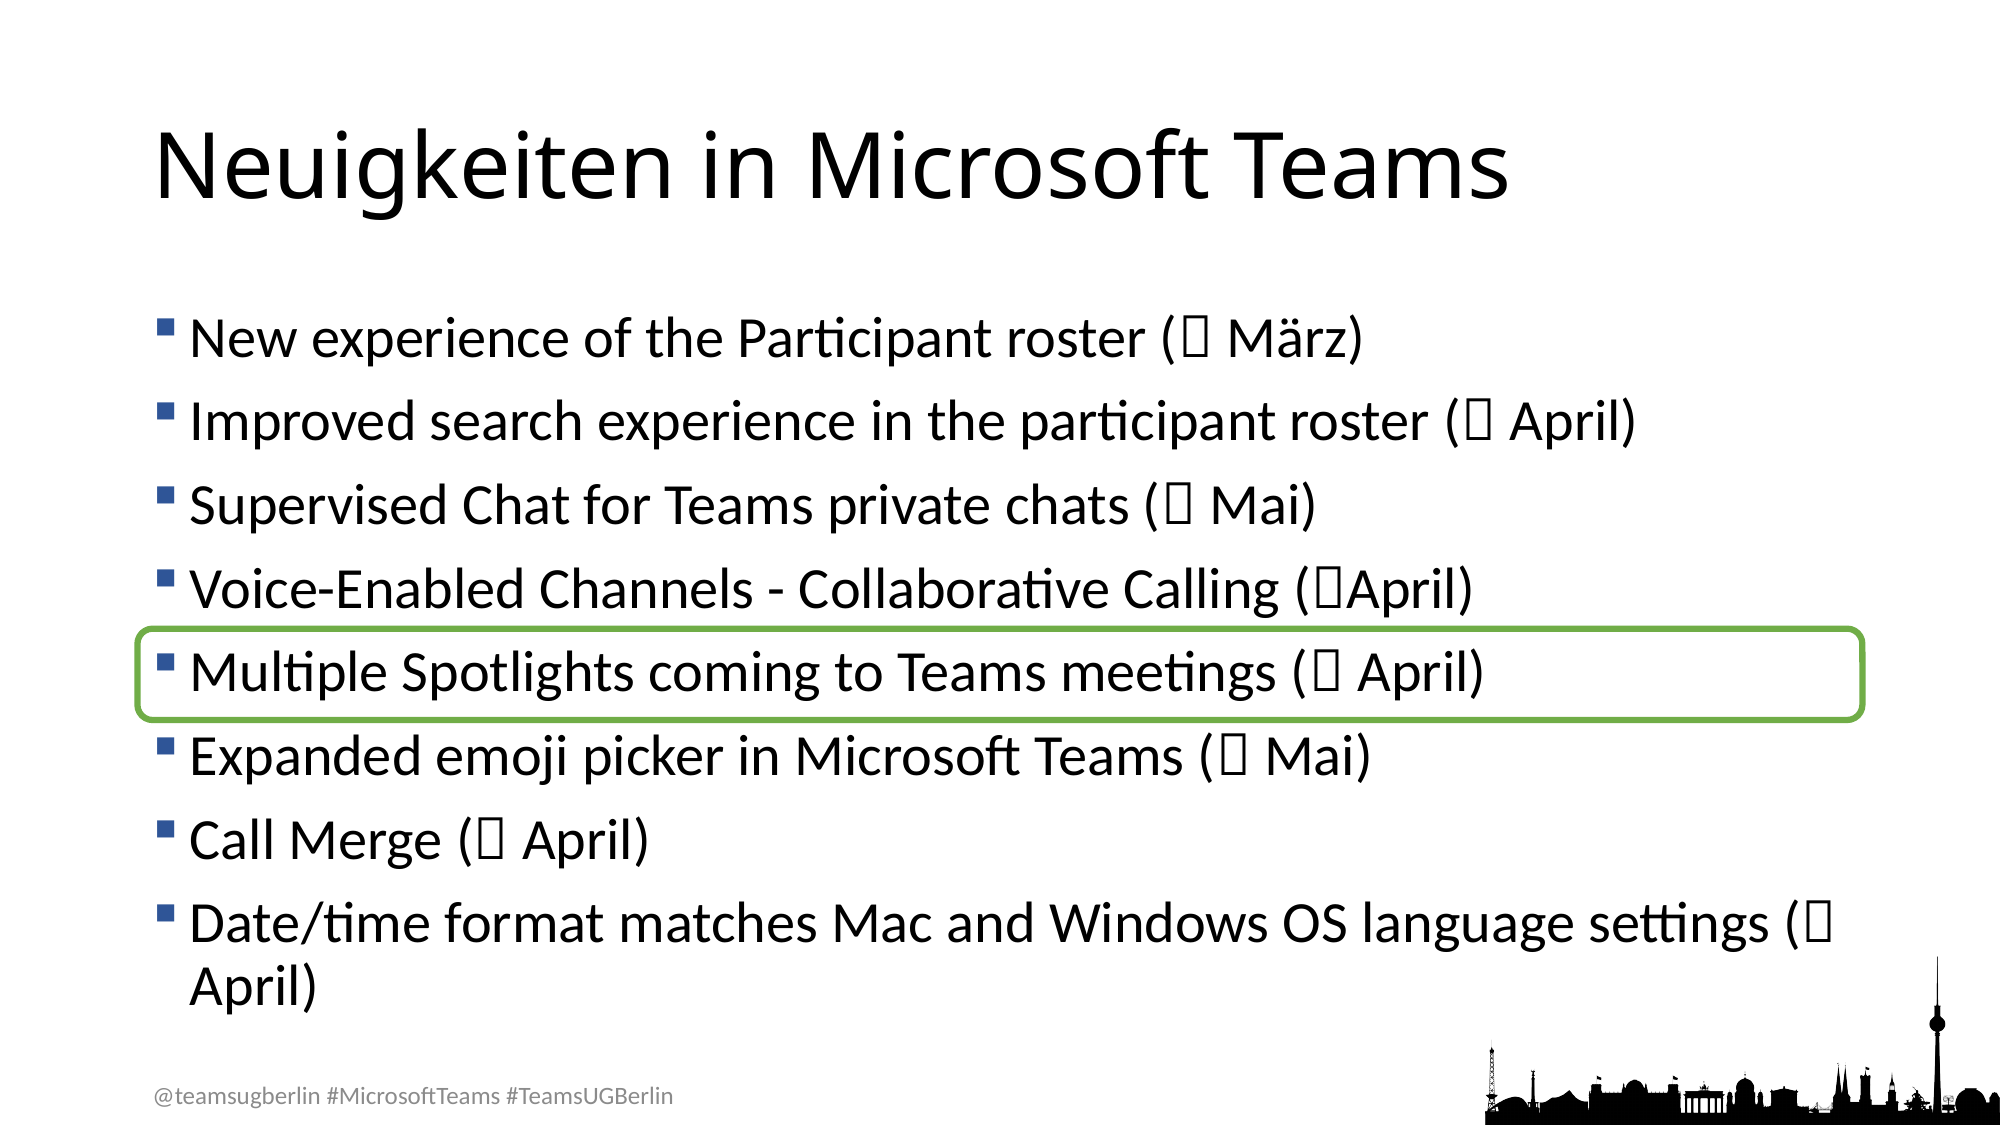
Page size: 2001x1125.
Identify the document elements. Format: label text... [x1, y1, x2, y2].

text_box [137, 628, 1863, 721]
picture [1863, 914, 2000, 1125]
title Neuigkeiten in Microsoft Teams [137, 59, 1863, 278]
list New experience of the Participant roster ( März) Improved search experience in the participant roster ( April) Supervised Chat for Teams private chats ( Mai) Voice-Enabled Channels - Collaborative Calling (April) Multiple Spotlights coming to Teams meetings ( April) Expanded emoji picker in Microsoft Teams ( Mai) Call Merge ( April) Date/time format matches Mac and Windows OS language settings ( April) [137, 708, 1863, 1125]
list New experience of the Participant roster ( März) Improved search experience in the participant roster ( April) Supervised Chat for Teams private chats ( Mai) Voice-Enabled Channels - Collaborative Calling (April) Multiple Spotlights coming to Teams meetings ( April) Expanded emoji picker in Microsoft Teams ( Mai) Call Merge ( April) Date/time format matches Mac and Windows OS language settings ( April) [137, 299, 1863, 641]
